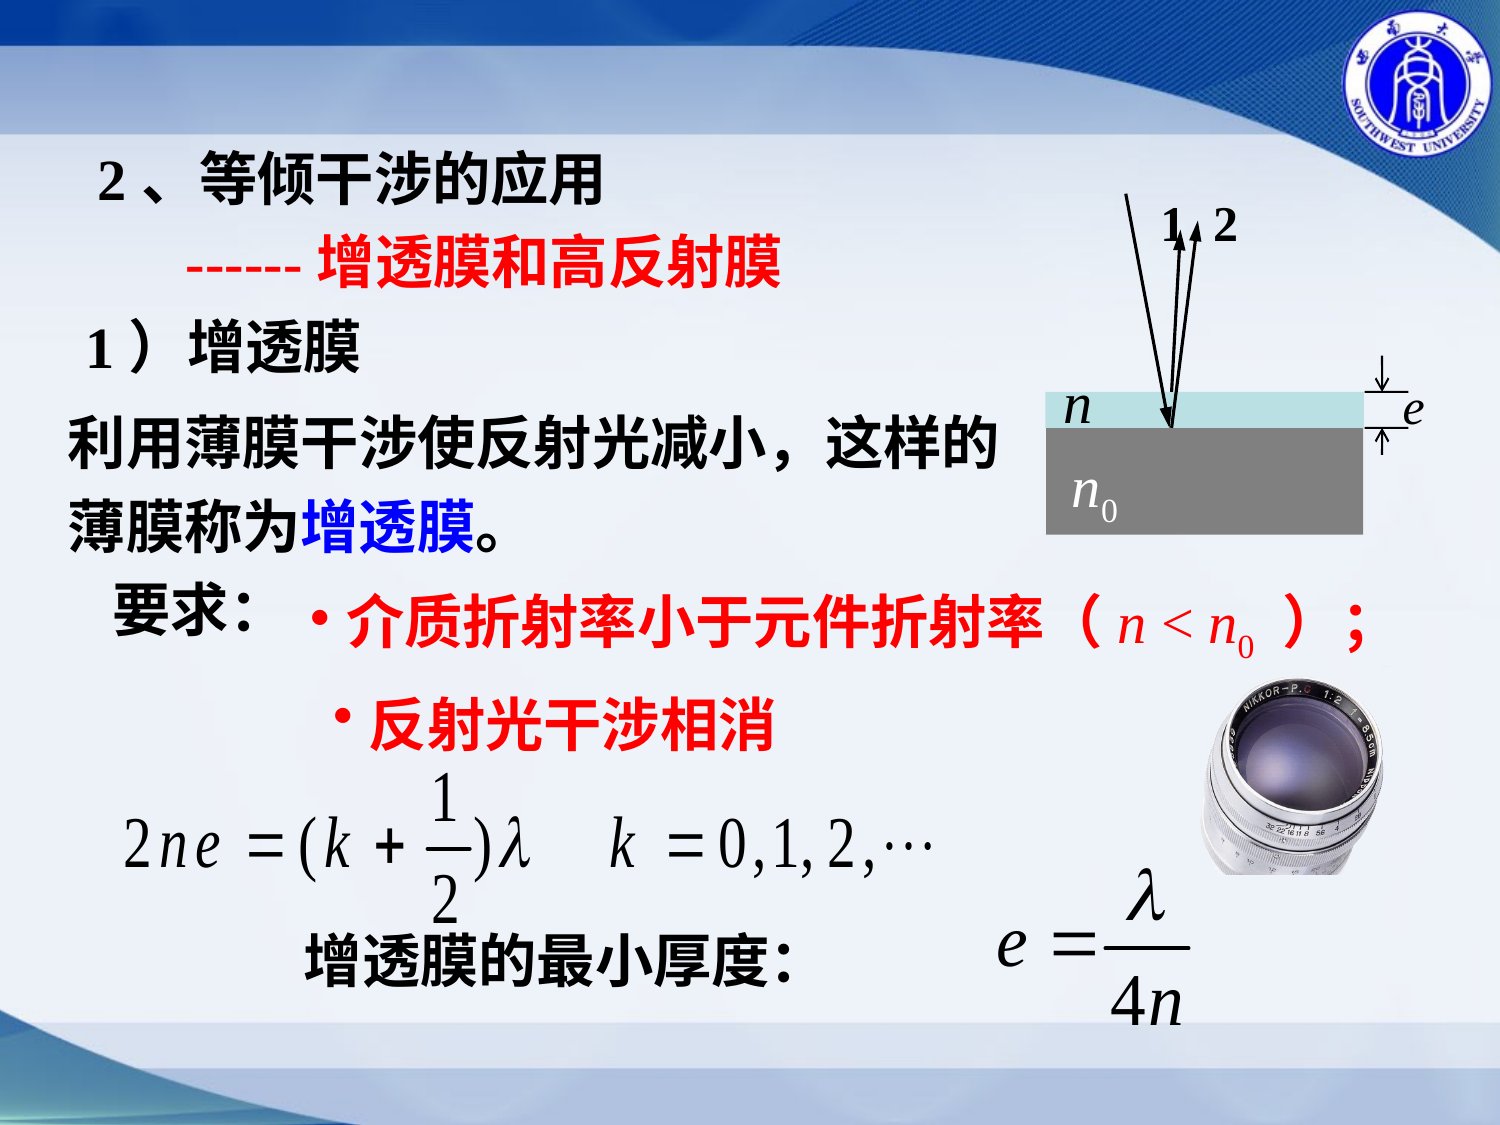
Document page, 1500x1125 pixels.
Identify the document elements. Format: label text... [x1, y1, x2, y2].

text_box 1）增透膜 [70, 302, 377, 388]
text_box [112, 751, 955, 936]
text_box 反射光干涉相消 [318, 680, 792, 751]
text_box 要求： [97, 565, 303, 651]
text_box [986, 848, 1199, 1037]
text_box 增透膜的最小厚度： [289, 936, 939, 1002]
picture [0, 0, 1500, 1125]
text_box 介质折射率小于元件折射率（n < n0 ）； [295, 577, 1415, 673]
text_box 2、等倾干涉的应用 [83, 134, 622, 220]
text_box 利用薄膜干涉使反射光减小，这样的薄膜称为增透膜。 [53, 385, 1066, 568]
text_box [1045, 184, 1441, 535]
text_box ------增透膜和高反射膜 [171, 217, 987, 303]
